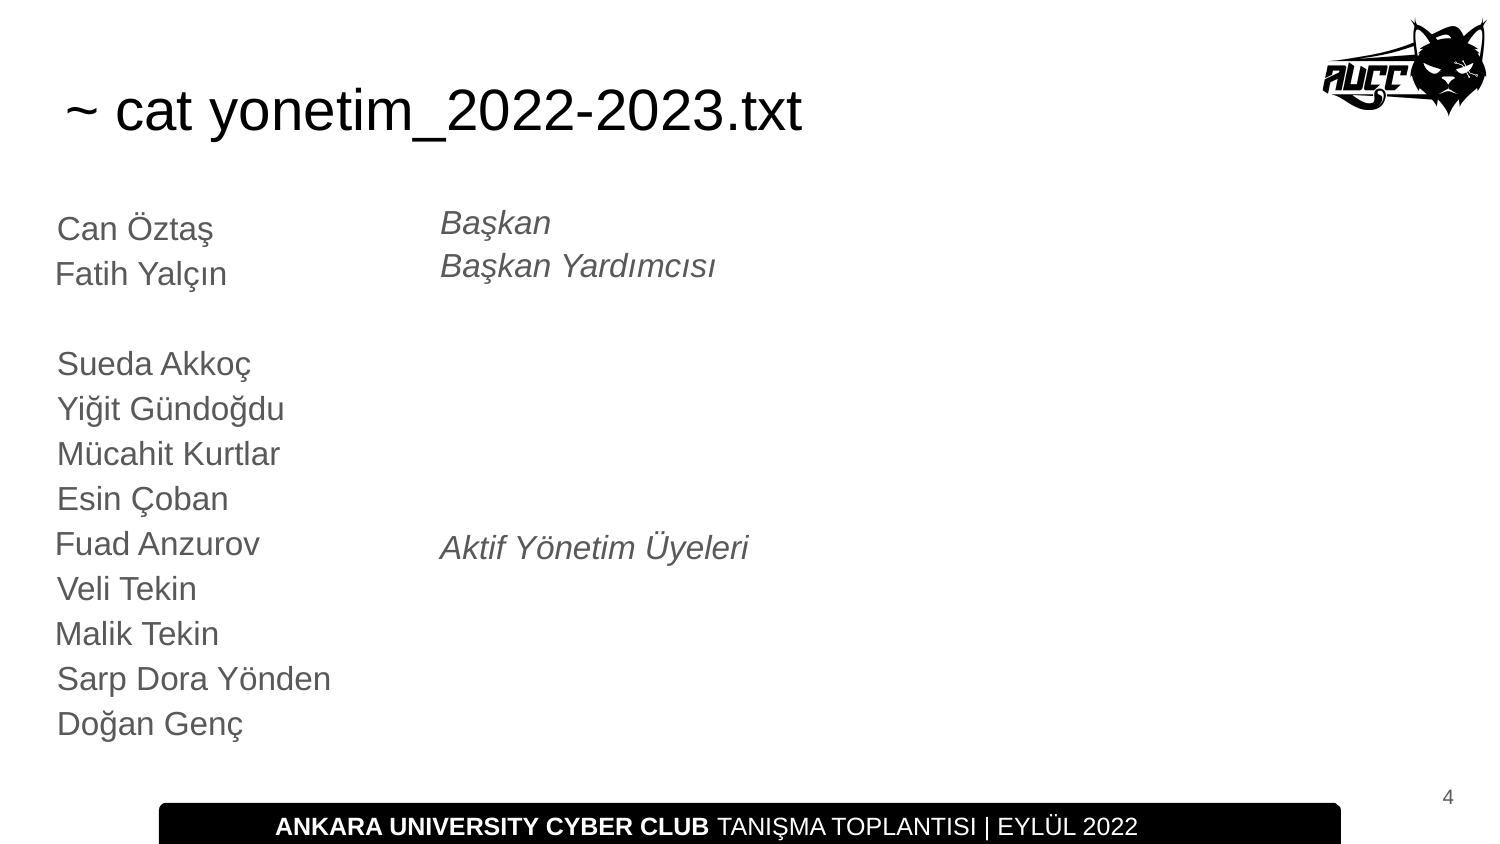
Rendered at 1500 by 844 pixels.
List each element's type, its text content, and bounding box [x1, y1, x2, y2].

text_box Başkan Yardımcısı [438, 242, 779, 285]
text_box Aktif Yönetim Üyeleri [438, 523, 779, 566]
text_box Can Öztaş Fatih Yalçın Sueda Akkoç Yiğit Gündoğdu Mücahit Kurtlar Esin Çoban Fuad Anzurov Veli Tekin Malik Tekin Sarp Dora Yönden Doğan Genç [54, 199, 396, 788]
slide_number ‹#› [1436, 783, 1473, 844]
title ~ cat yonetim_2022-2023.txt [63, 70, 887, 214]
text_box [159, 803, 1341, 844]
text_box Başkan [438, 199, 668, 242]
text_box [1322, 16, 1488, 117]
